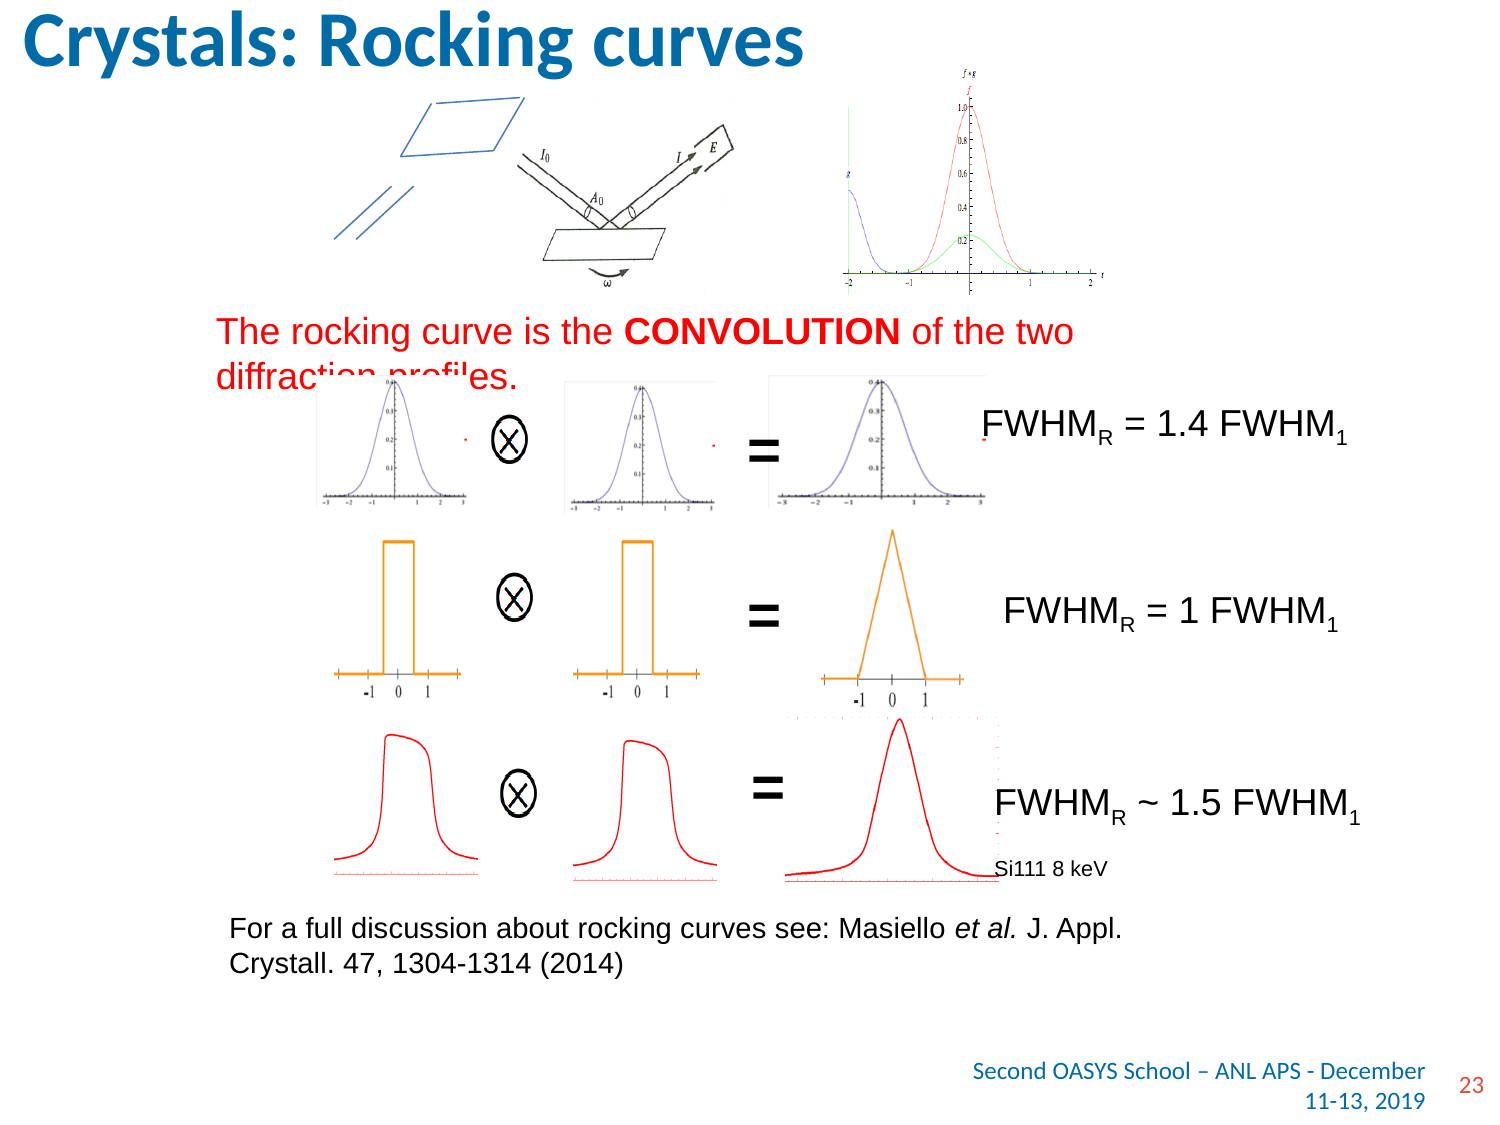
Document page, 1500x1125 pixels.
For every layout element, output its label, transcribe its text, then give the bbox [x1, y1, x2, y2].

picture [785, 522, 999, 886]
picture [843, 67, 1104, 295]
text_box FWHMR ~ 1.5 FWHM1 Si111 8 keV [1001, 770, 1376, 888]
text_box For a full discussion about rocking curves see: Masiello et al. J. Appl. Crystall. 47, 1304-1314 (2014) [214, 902, 1220, 987]
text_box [435, 97, 521, 104]
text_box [315, 374, 1368, 514]
text_box The rocking curve is the CONVOLUTION of the two diffraction profiles. [201, 299, 1225, 405]
picture [510, 91, 742, 293]
picture [333, 532, 461, 711]
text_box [493, 97, 525, 151]
picture [488, 562, 546, 636]
text_box FWHMR = 1 FWHM1 [988, 578, 1354, 645]
picture [333, 729, 478, 877]
text_box Crystals: Rocking curves [8, 0, 1164, 178]
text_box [333, 185, 354, 240]
picture [572, 735, 717, 883]
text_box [400, 150, 494, 157]
picture [572, 532, 700, 711]
picture [493, 758, 551, 833]
text_box = [737, 741, 780, 827]
text_box 23 [1438, 1056, 1500, 1118]
text_box Second OASYS School – ANL APS - December 11-13, 2019 [939, 1054, 1441, 1115]
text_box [355, 185, 415, 240]
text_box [400, 103, 432, 150]
text_box = [732, 570, 795, 655]
